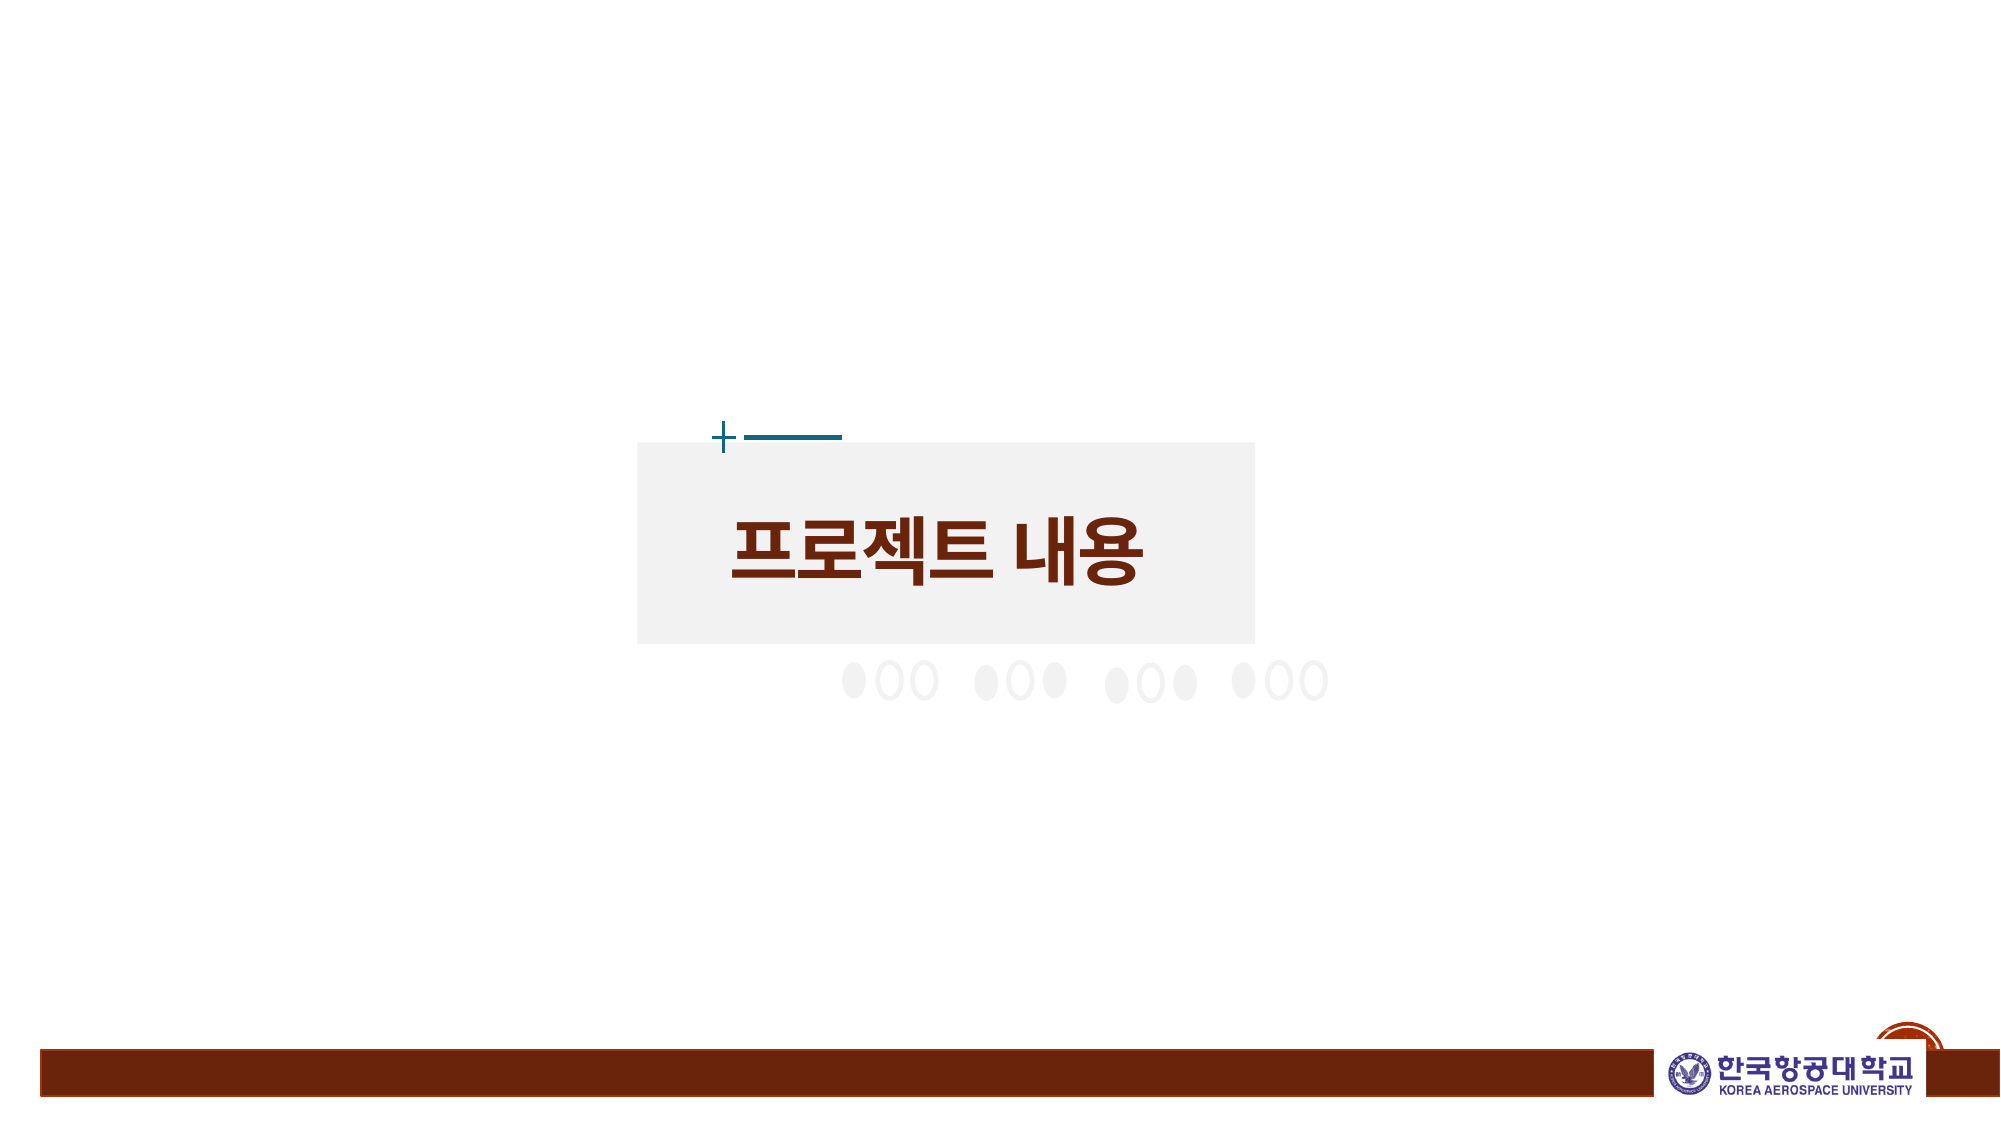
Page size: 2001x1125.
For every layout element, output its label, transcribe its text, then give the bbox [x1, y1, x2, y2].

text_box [640, 425, 1532, 702]
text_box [41, 1039, 2000, 1108]
slide_number 3 [1855, 1028, 1961, 1038]
